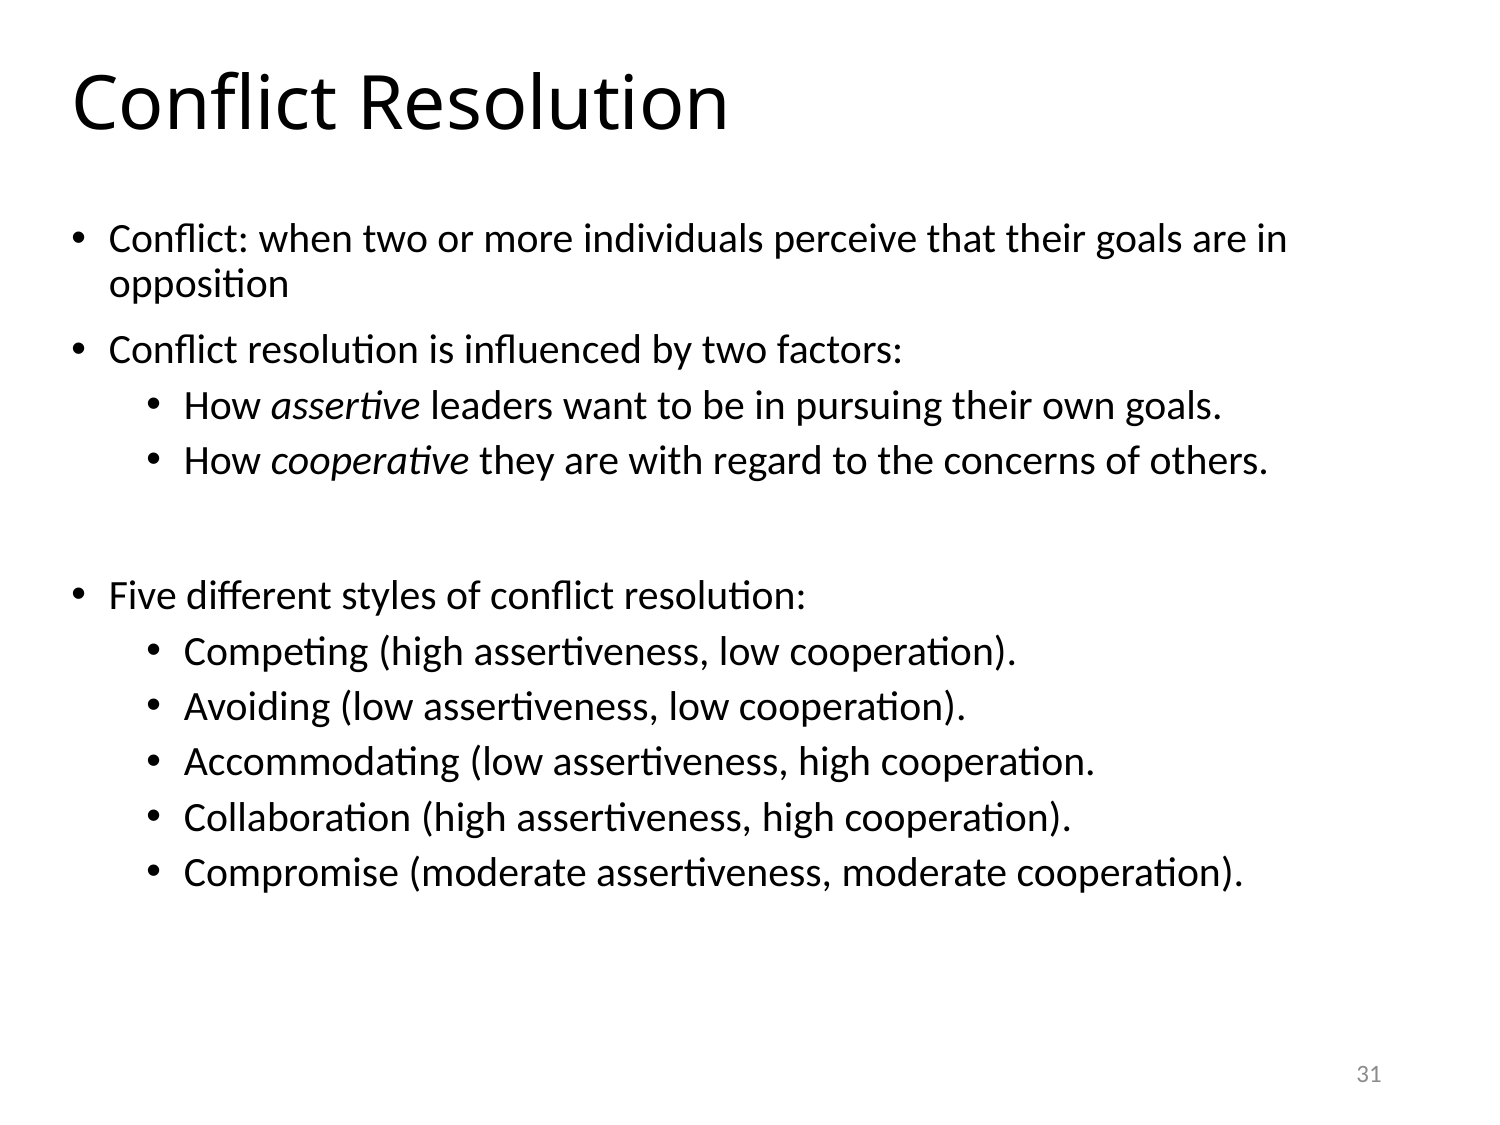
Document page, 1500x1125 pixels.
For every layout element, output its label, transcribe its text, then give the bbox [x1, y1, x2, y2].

slide_number 31 [1059, 1042, 1397, 1103]
title Conflict Resolution [56, 38, 1444, 173]
list Five different styles of conflict resolution: Competing (high assertiveness, low cooperation). Avoiding (low assertiveness, low cooperation). Accommodating (low assertiveness, high cooperation. Collaboration (high assertiveness, high cooperation). Compromise (moderate assertiveness, moderate cooperation). [56, 566, 1444, 991]
list Conflict: when two or more individuals perceive that their goals are in opposition Conflict resolution is influenced by two factors: How assertive leaders want to be in pursuing their own goals. How cooperative they are with regard to the concerns of others. [56, 209, 1444, 541]
